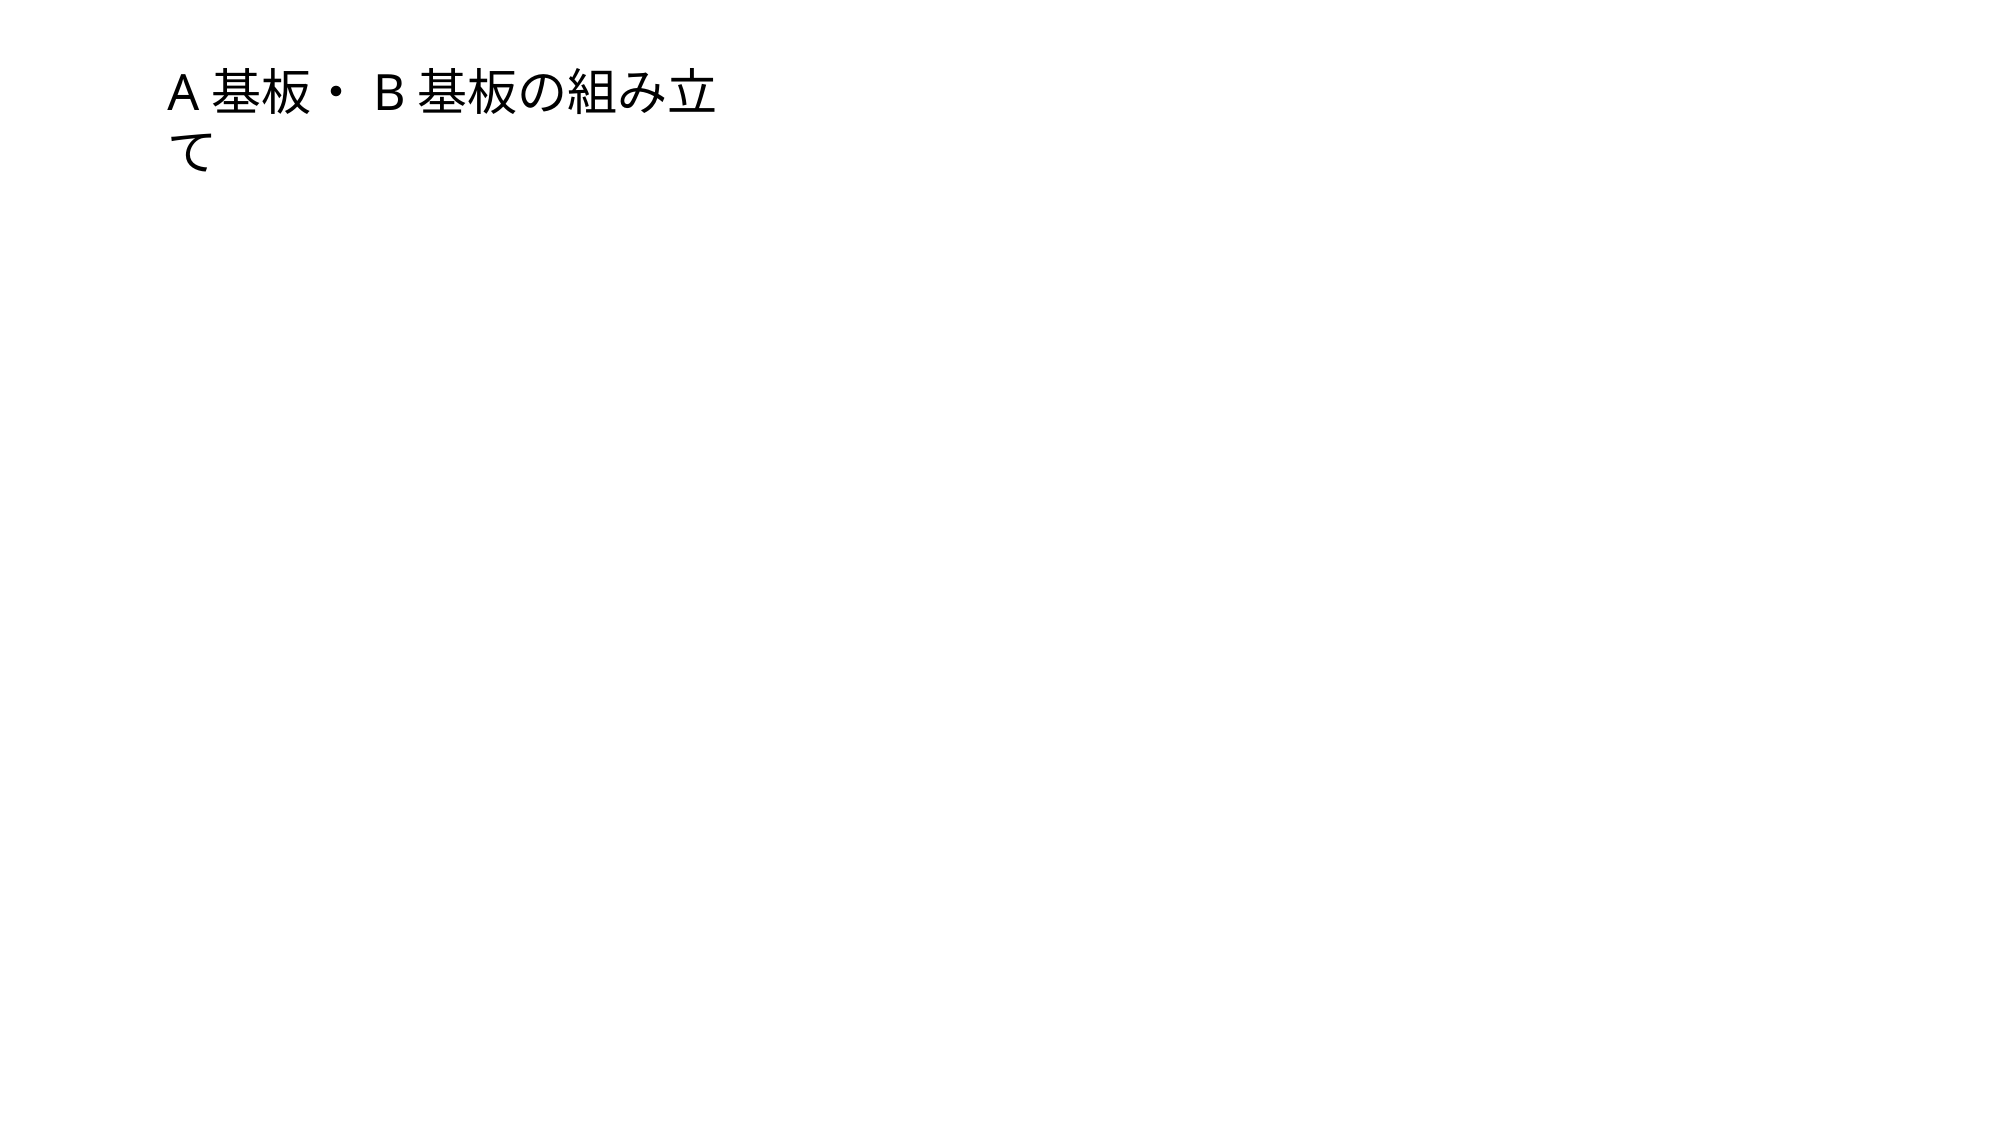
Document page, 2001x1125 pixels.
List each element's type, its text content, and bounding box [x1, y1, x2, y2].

text_box A基板・B基板の組み立て [152, 53, 760, 189]
